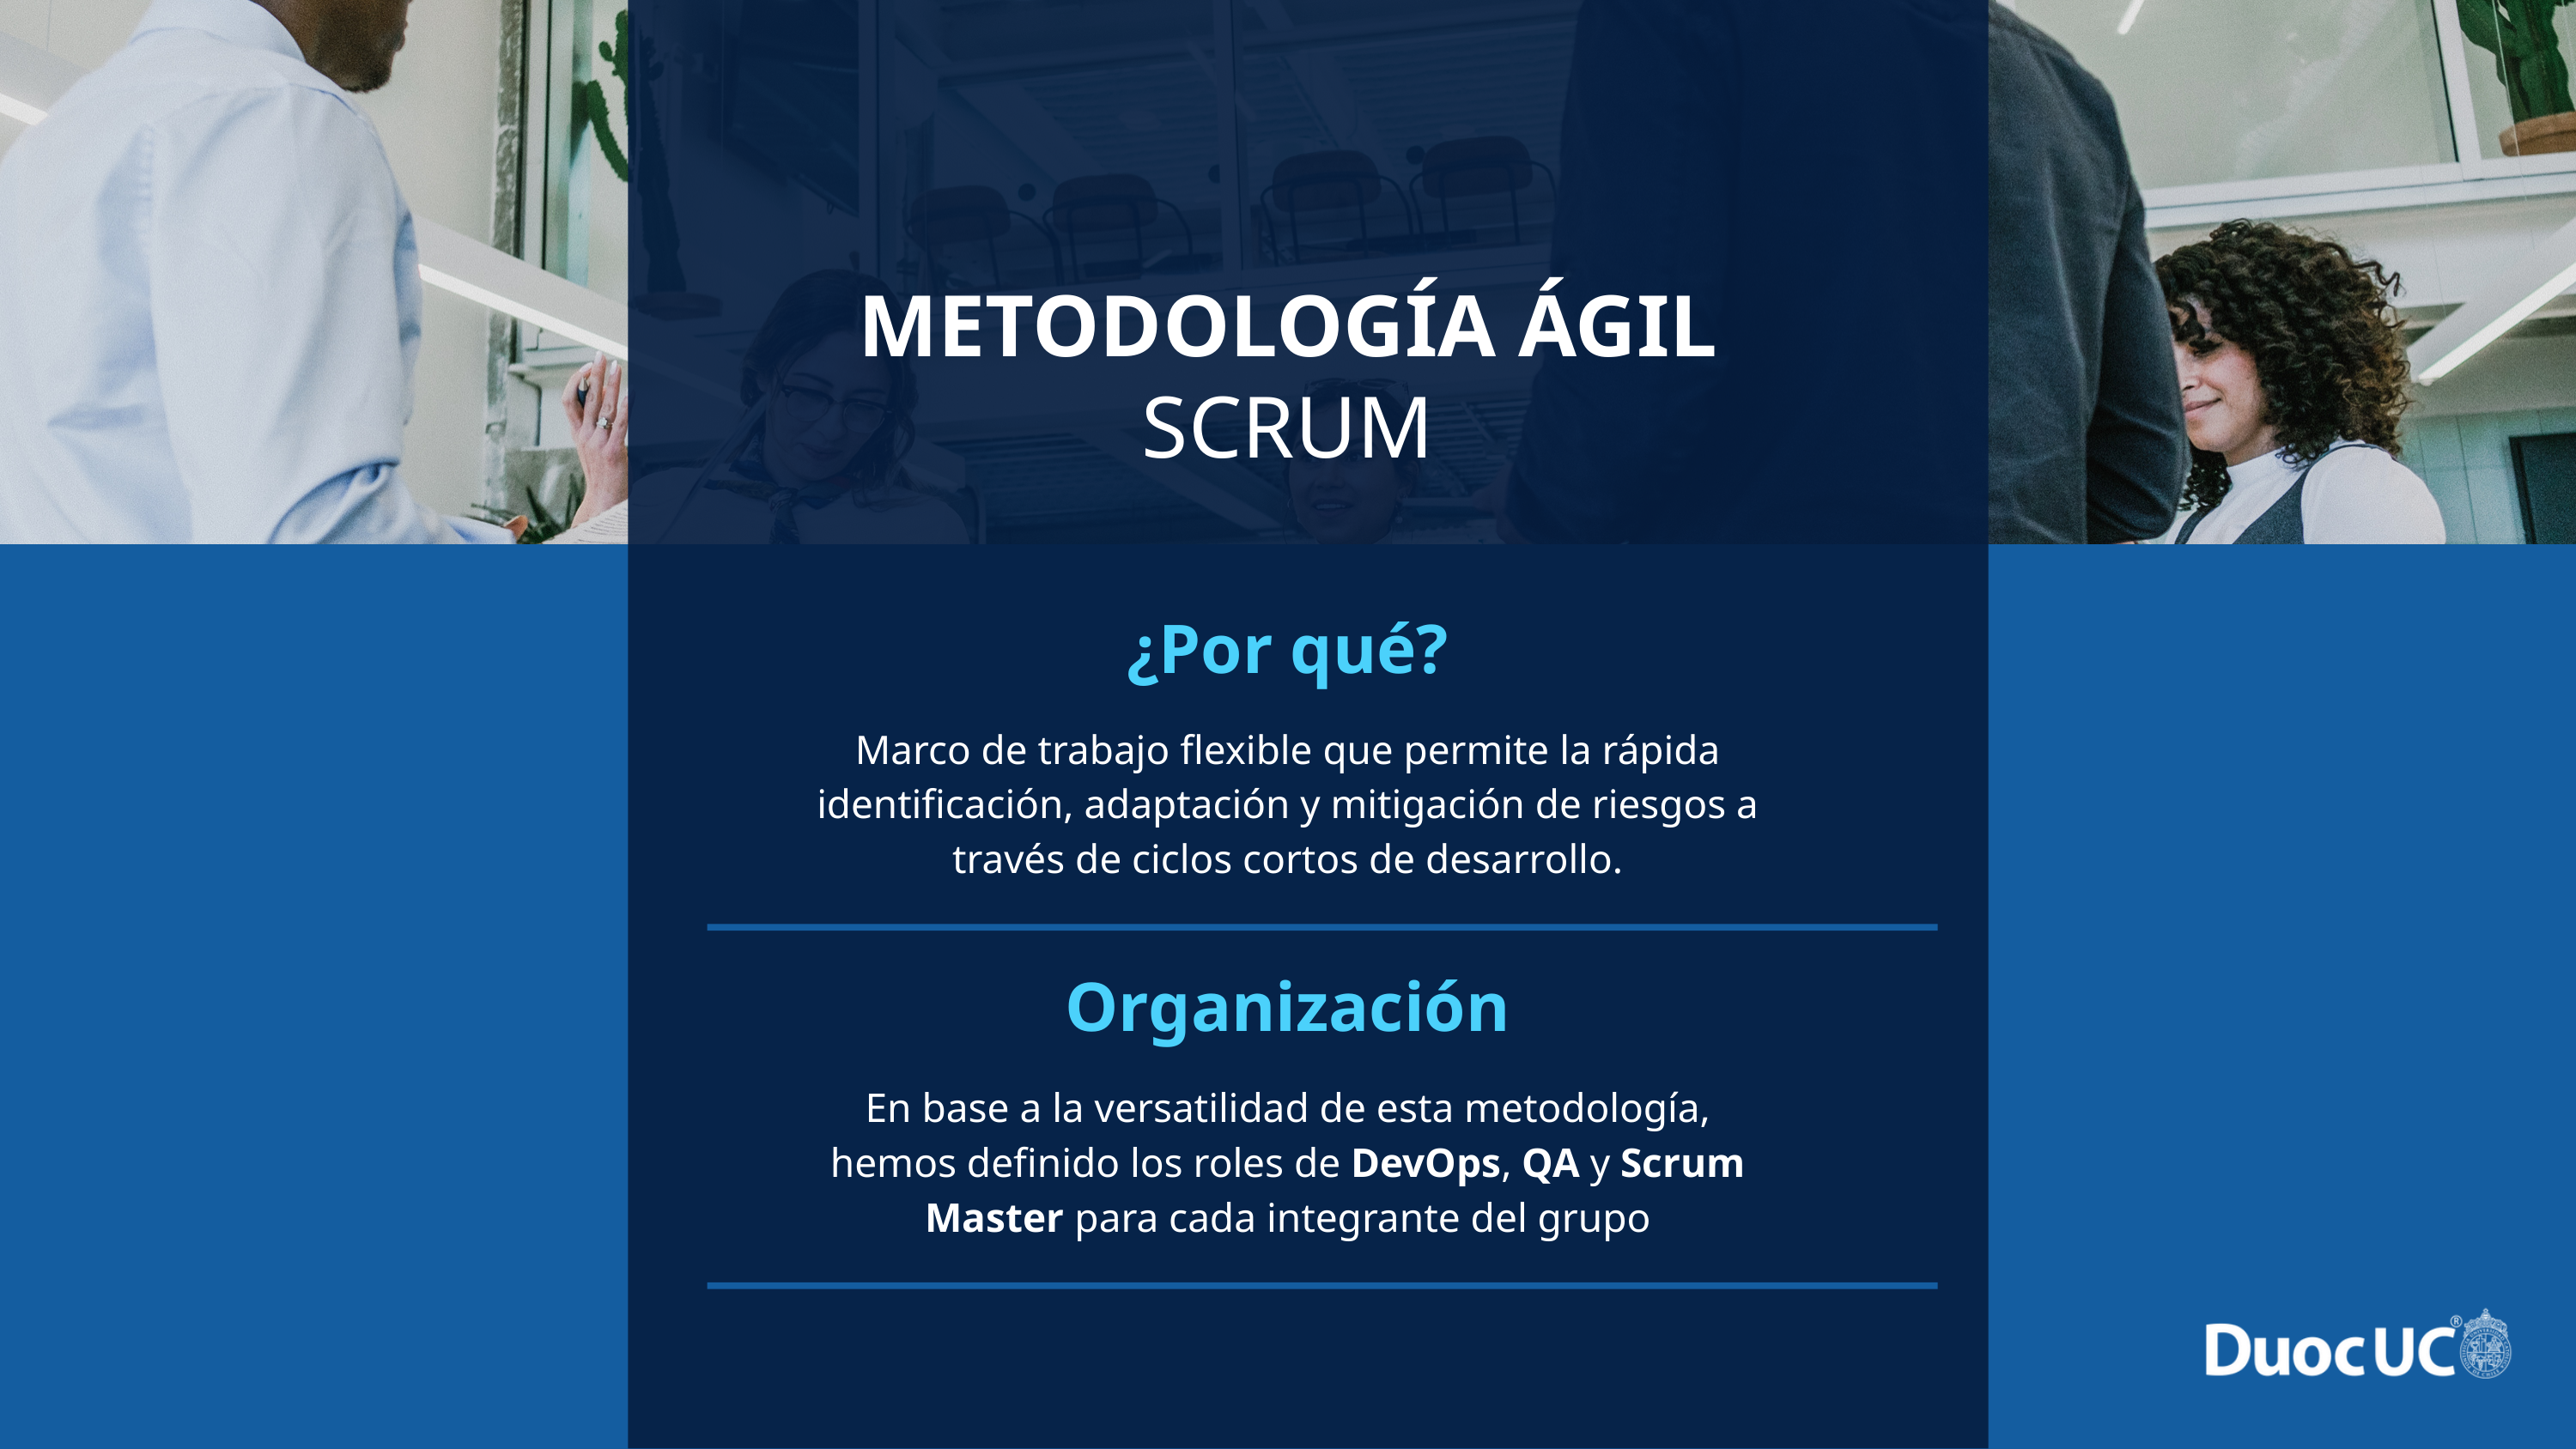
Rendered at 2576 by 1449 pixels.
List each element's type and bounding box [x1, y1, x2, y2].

text_box [0, 0, 623, 544]
text_box [2188, 1303, 2530, 1385]
text_box [1992, 0, 2576, 544]
text_box [628, 0, 1989, 1449]
